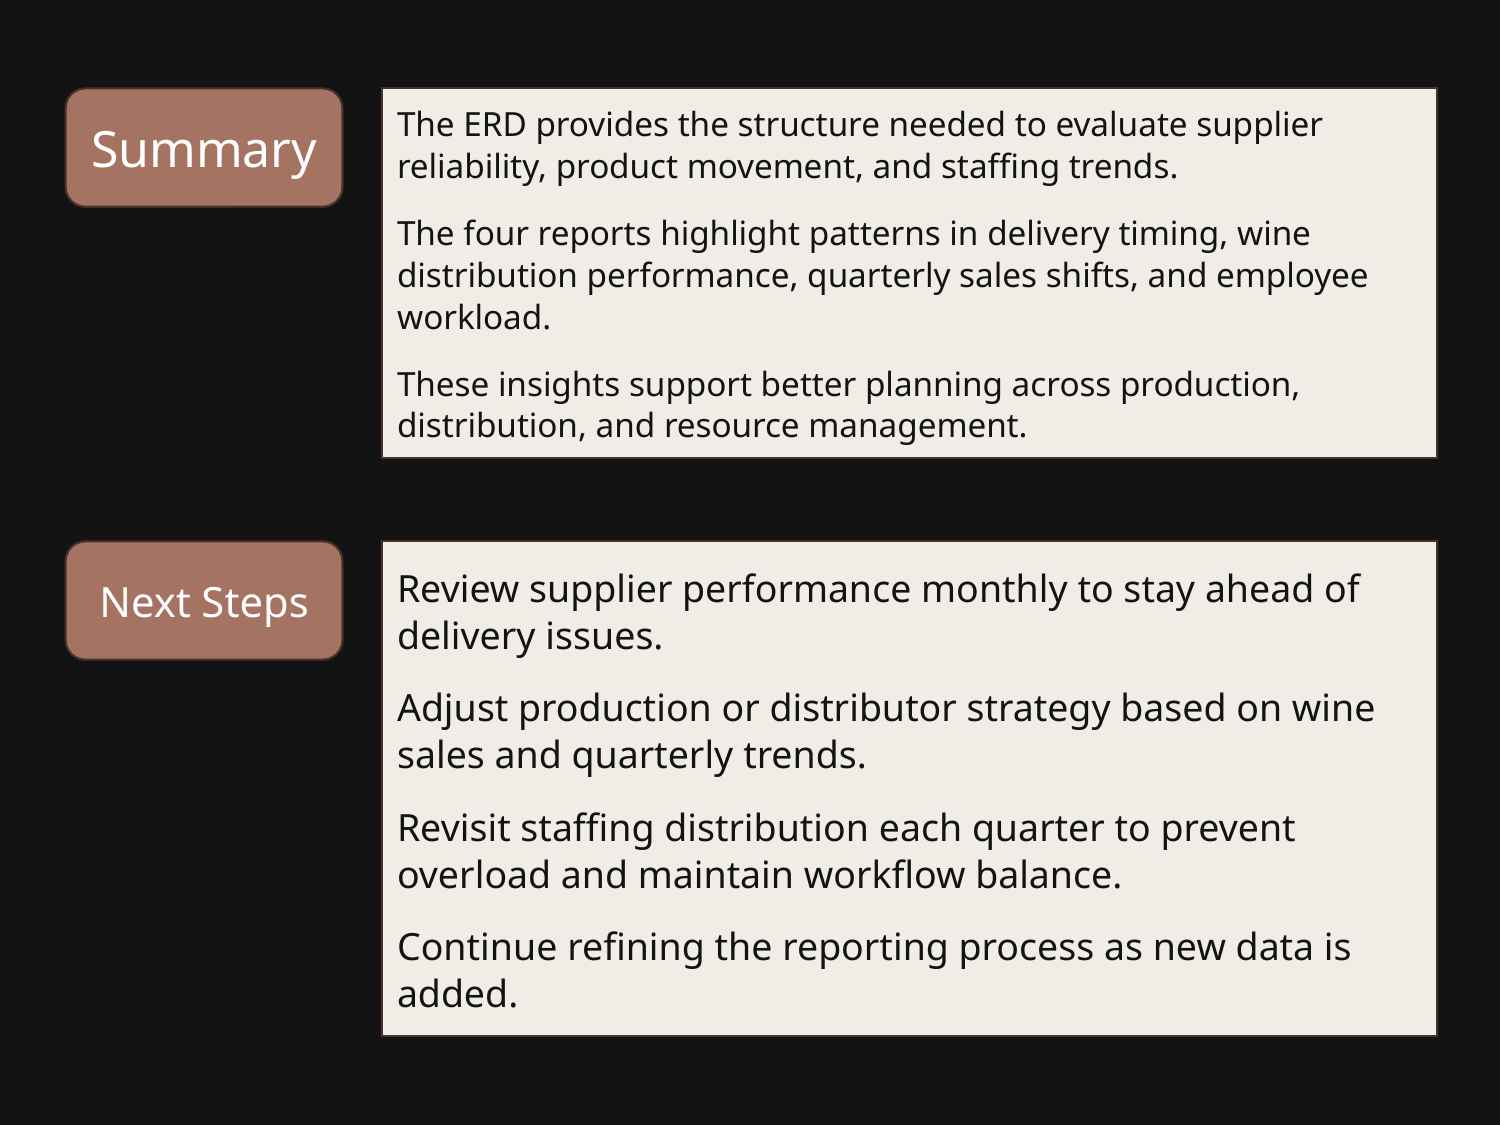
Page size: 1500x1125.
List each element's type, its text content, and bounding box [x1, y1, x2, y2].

text_box Next Steps [64, 540, 344, 661]
text_box Review supplier performance monthly to stay ahead of delivery issues. Adjust production or distributor strategy based on wine sales and quarterly trends. Revisit staffing distribution each quarter to prevent overload and maintain workflow balance. Continue refining the reporting process as new data is added. [381, 540, 1438, 1037]
text_box The ERD provides the structure needed to evaluate supplier reliability, product movement, and staffing trends. The four reports highlight patterns in delivery timing, wine distribution performance, quarterly sales shifts, and employee workload. These insights support better planning across production, distribution, and resource management. [381, 87, 1438, 459]
text_box Summary [64, 87, 344, 208]
